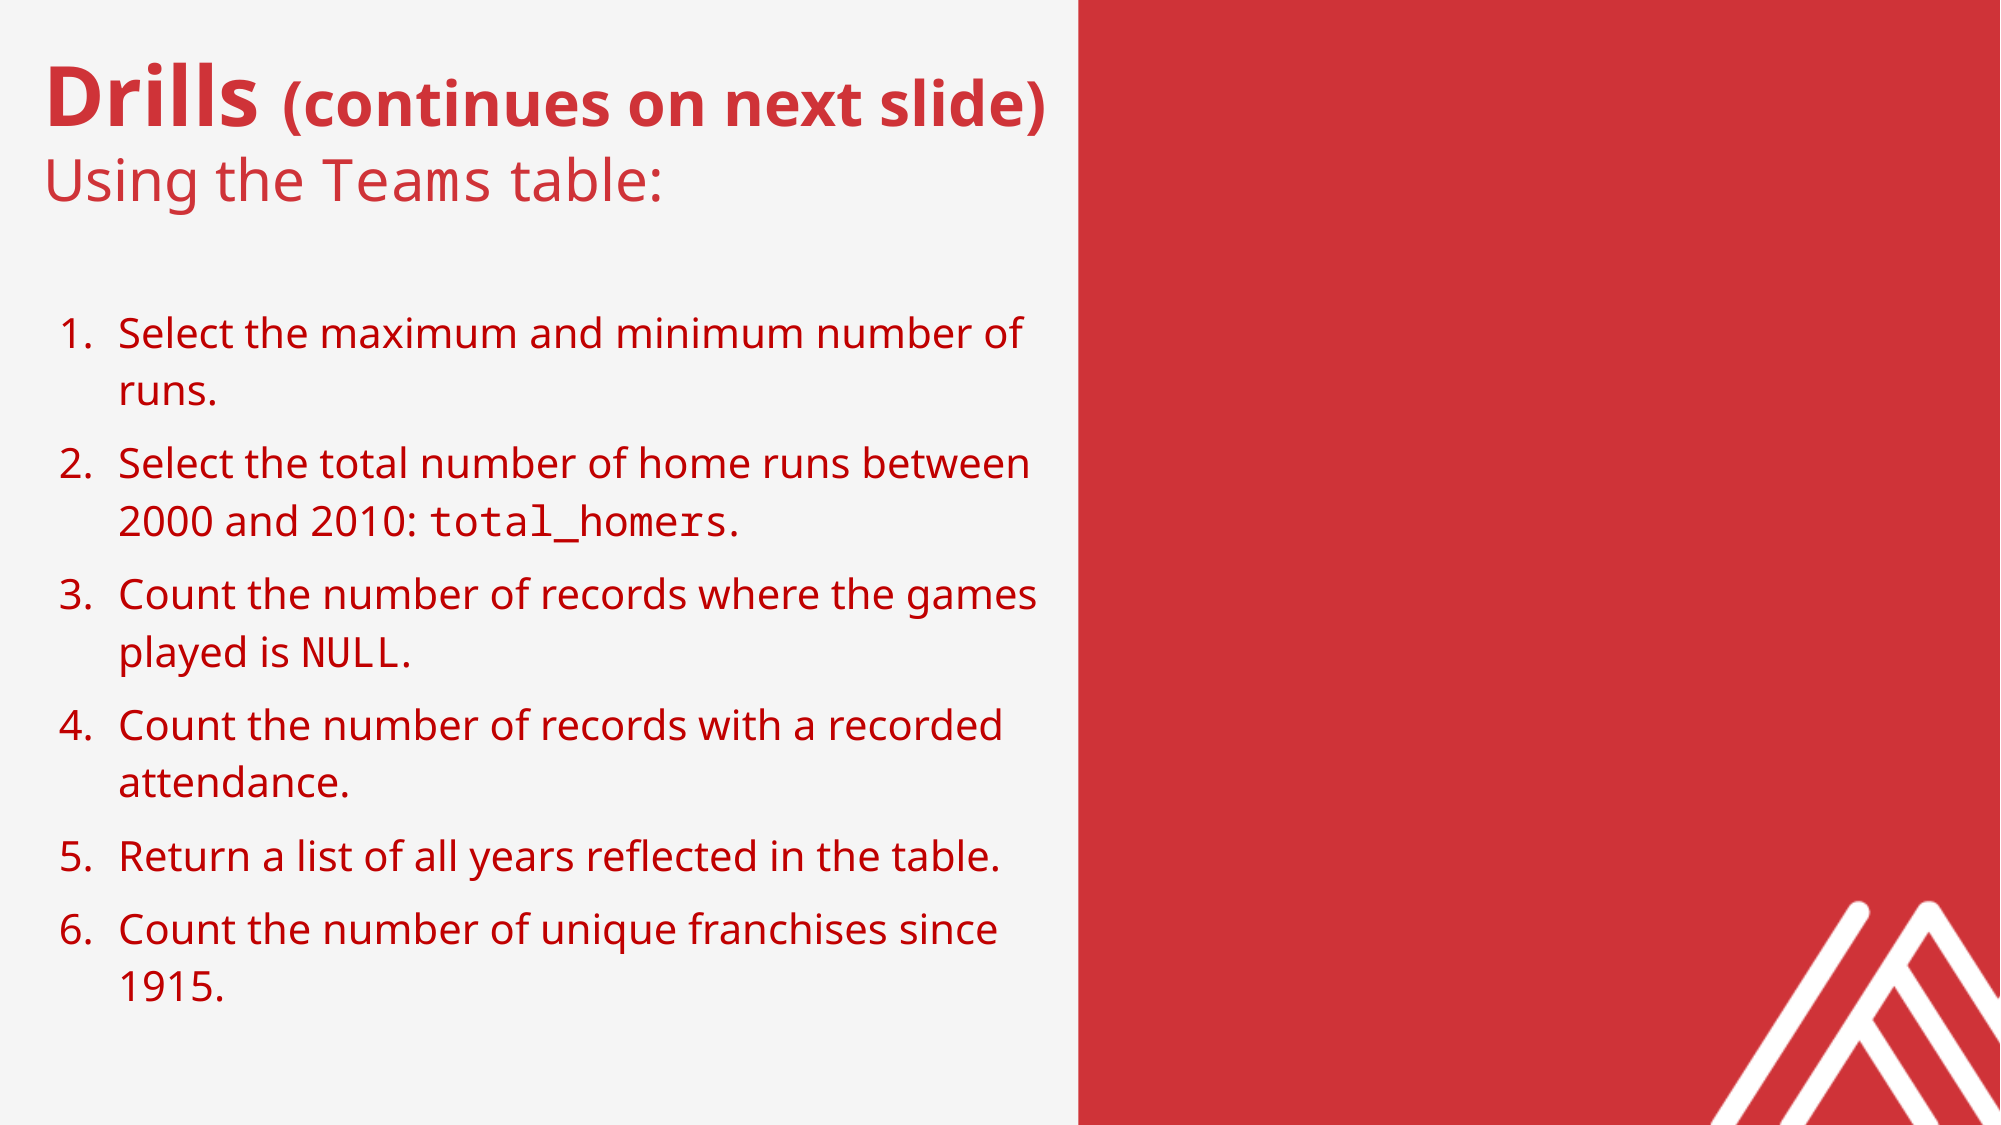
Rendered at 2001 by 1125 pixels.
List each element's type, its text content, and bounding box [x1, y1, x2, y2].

text_box Drills (continues on next slide) Using the Teams table: Select the maximum and minimum number of runs. Select the total number of home runs between 2000 and 2010: total_homers. Count the number of records where the games played is NULL. Count the number of records with a recorded attendance. Return a list of all years reflected in the table. Count the number of unique franchises since 1915. [28, 36, 1079, 1125]
picture [1703, 825, 2000, 1125]
text_box [1077, 0, 2000, 1125]
